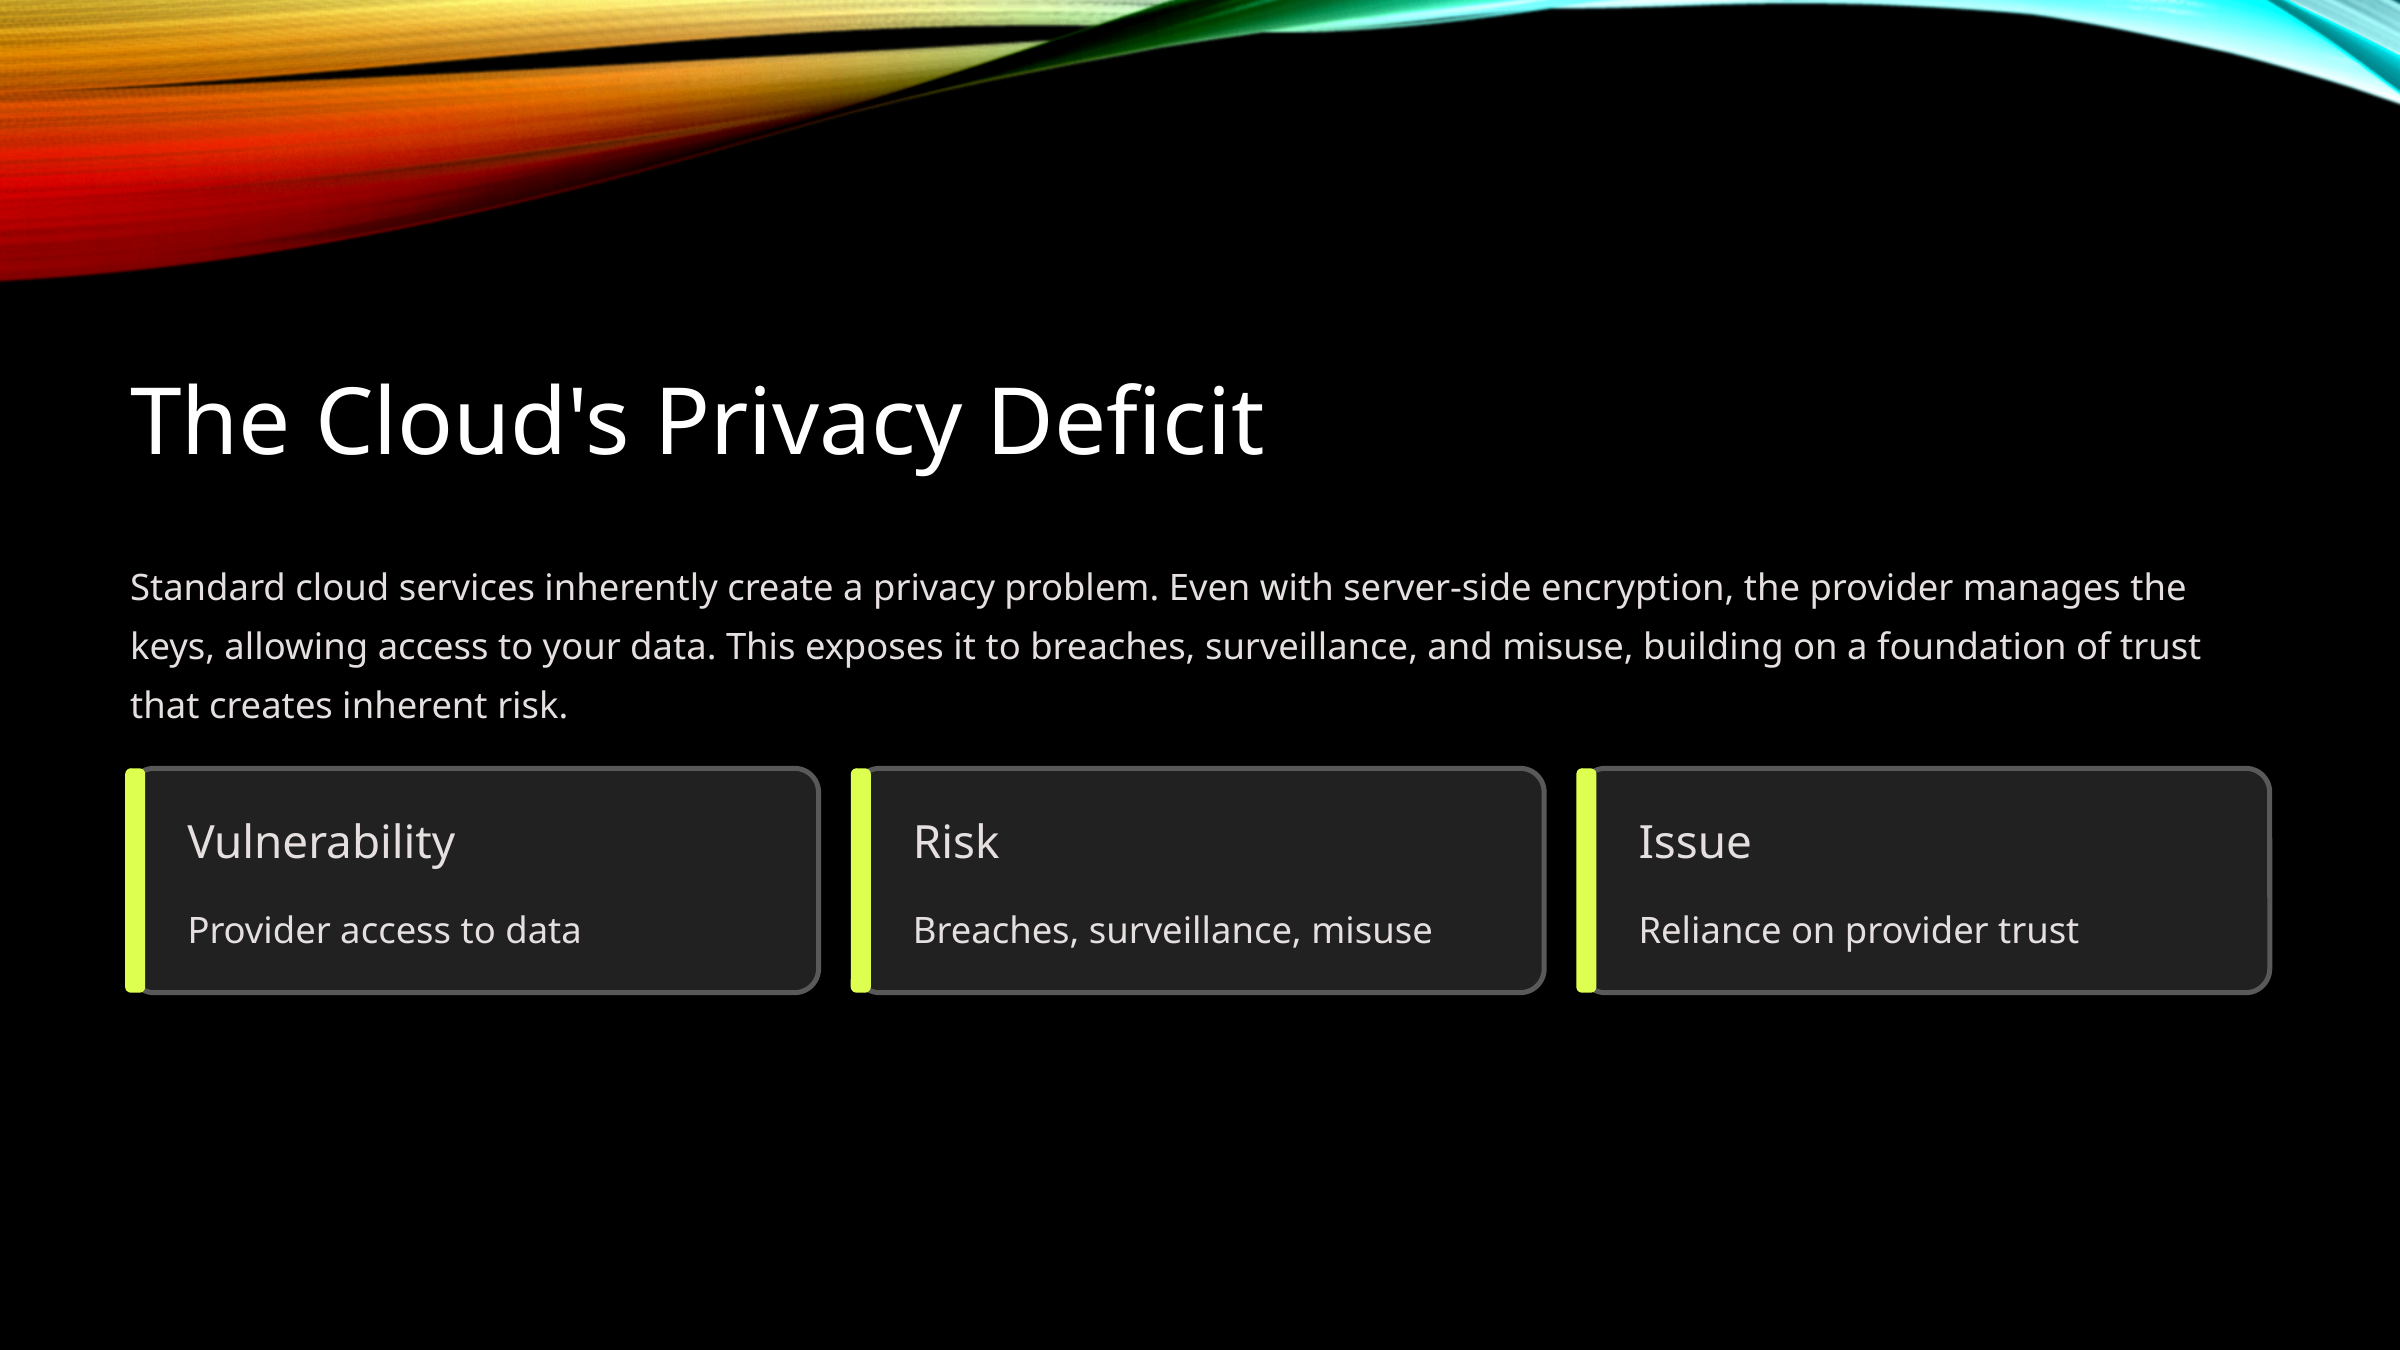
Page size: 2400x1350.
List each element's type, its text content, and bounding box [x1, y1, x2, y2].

text_box Issue [1638, 810, 2104, 869]
text_box [850, 768, 871, 993]
text_box [1576, 768, 1597, 993]
picture [0, 0, 2400, 284]
text_box [125, 768, 146, 993]
text_box Standard cloud services inherently create a privacy problem. Even with server-side encryption, the provider manages the keys, allowing access to your data. This exposes it to breaches, surveillance, and misuse, building on a foundation of trust that creates inherent risk. [130, 547, 2270, 727]
text_box [1596, 768, 2270, 993]
text_box Risk [912, 810, 1378, 869]
text_box Vulnerability [187, 810, 653, 869]
text_box [145, 768, 819, 993]
text_box The Cloud's Privacy Deficit [130, 357, 1638, 474]
text_box [870, 768, 1545, 993]
text_box Breaches, surveillance, misuse [912, 890, 1502, 951]
text_box Provider access to data [187, 890, 777, 951]
text_box Reliance on provider trust [1638, 890, 2228, 951]
